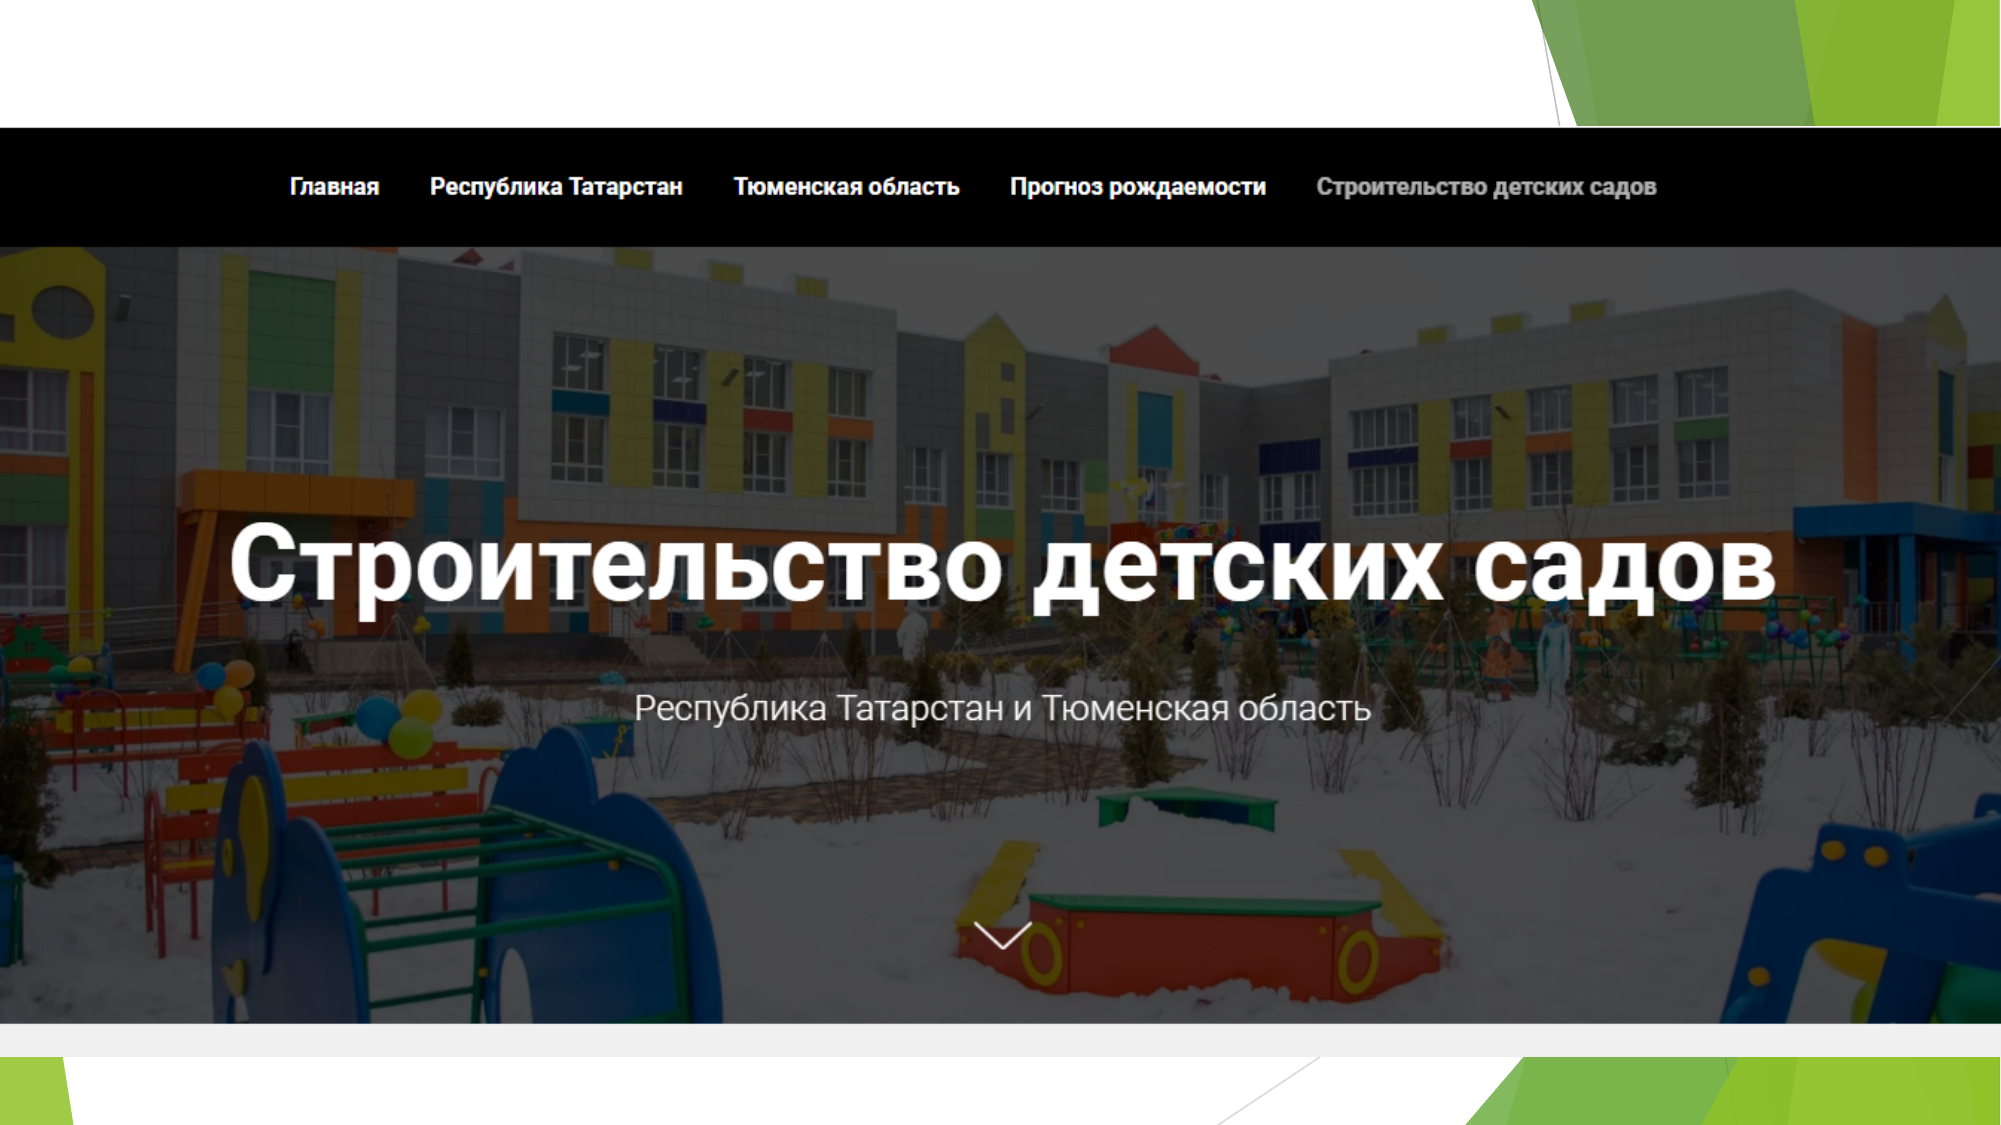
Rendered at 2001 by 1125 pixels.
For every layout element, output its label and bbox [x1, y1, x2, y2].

picture [0, 126, 2001, 1058]
